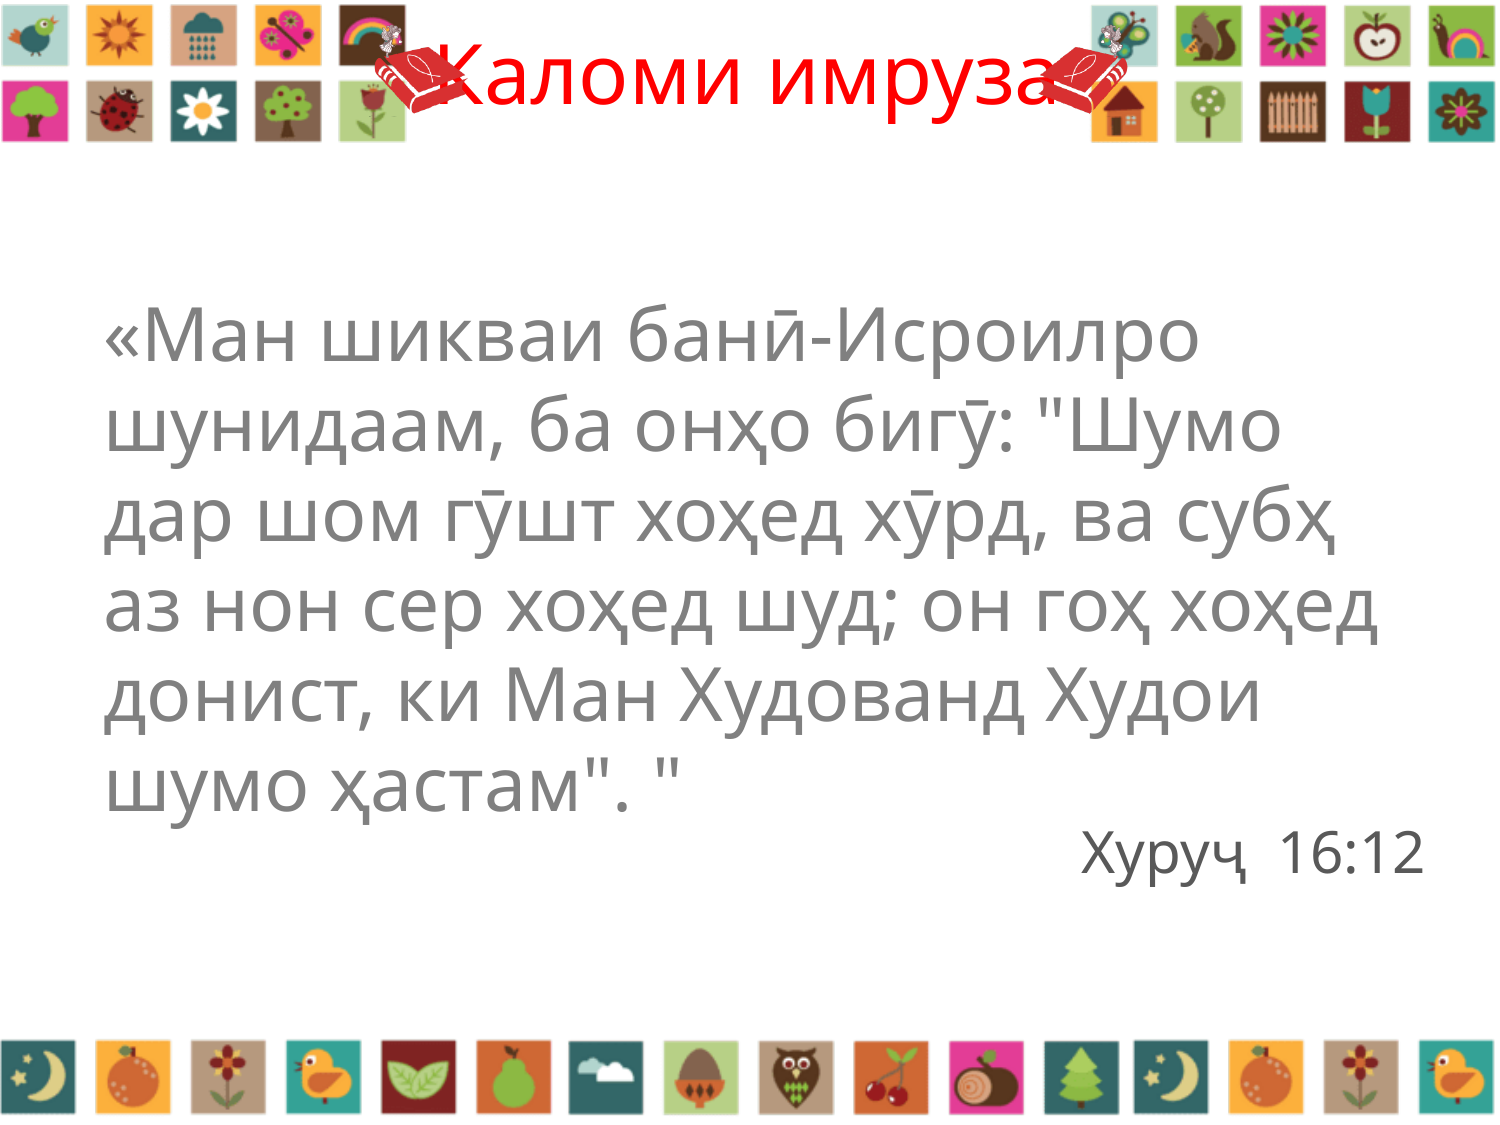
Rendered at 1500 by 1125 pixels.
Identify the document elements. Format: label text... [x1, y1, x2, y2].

text_box «Ман шикваи банӣ-Исроилро шунидаам, ба онҳо бигӯ: "Шумо дар шом гӯшт хоҳед хӯрд, ва субҳ аз нон сер хоҳед шуд; он гоҳ хоҳед донист, ки Ман Худованд Худои шумо ҳастам". " [88, 278, 1436, 834]
picture [1005, 3, 1500, 150]
picture [0, 3, 500, 150]
text_box Каломи имруза [425, 13, 1078, 129]
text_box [0, 1028, 1500, 1118]
text_box Хуруҷ 16:12 [808, 807, 1441, 893]
